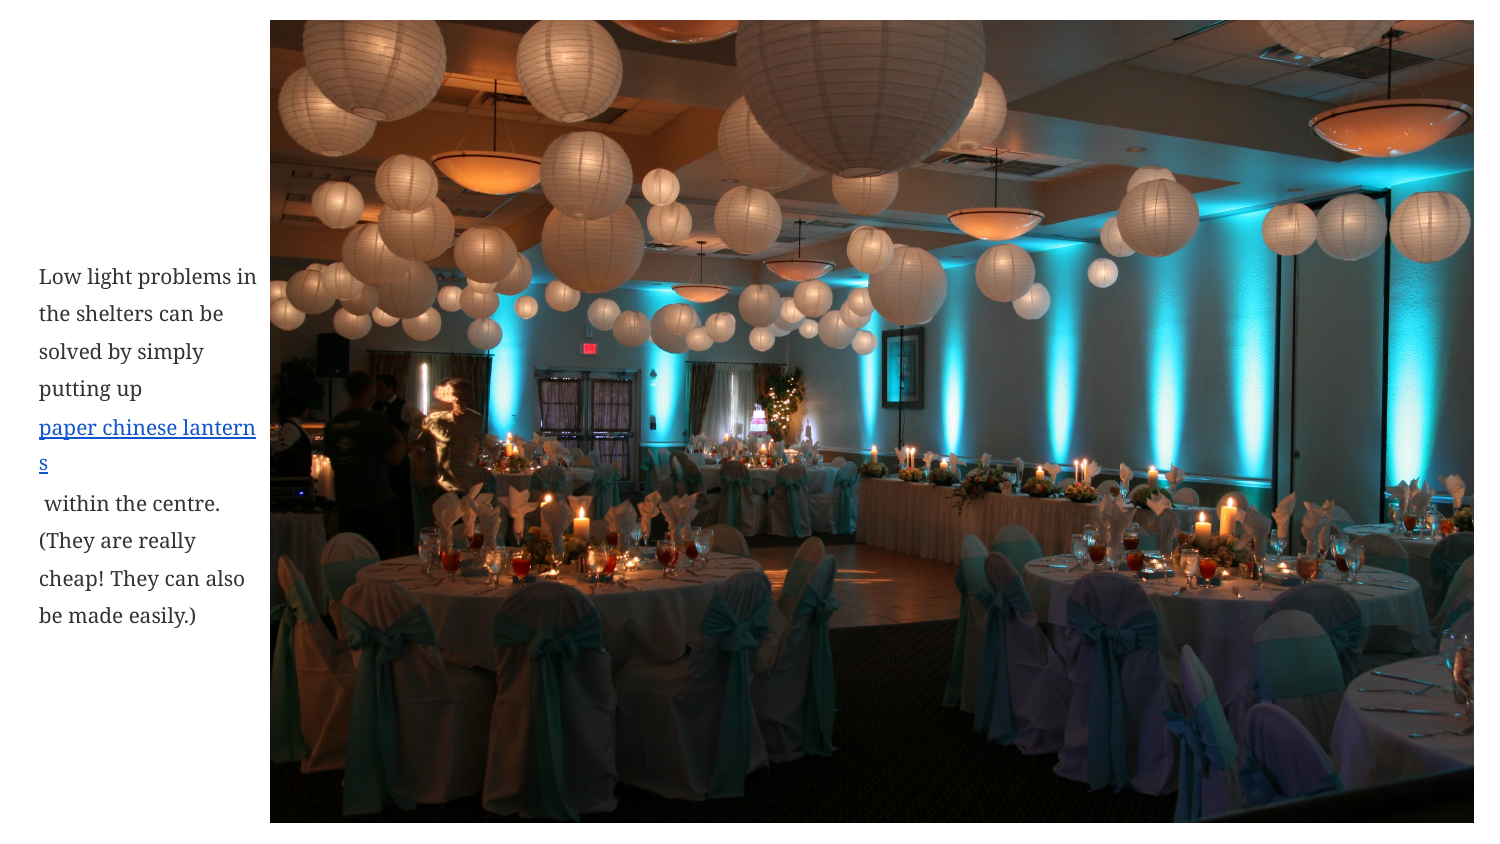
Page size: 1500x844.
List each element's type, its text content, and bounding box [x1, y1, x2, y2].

text_box Low light problems in the shelters can be solved by simply putting up paper chinese lanterns within the centre. (They are really cheap! They can also be made easily.) [23, 175, 265, 668]
picture [270, 20, 1475, 824]
